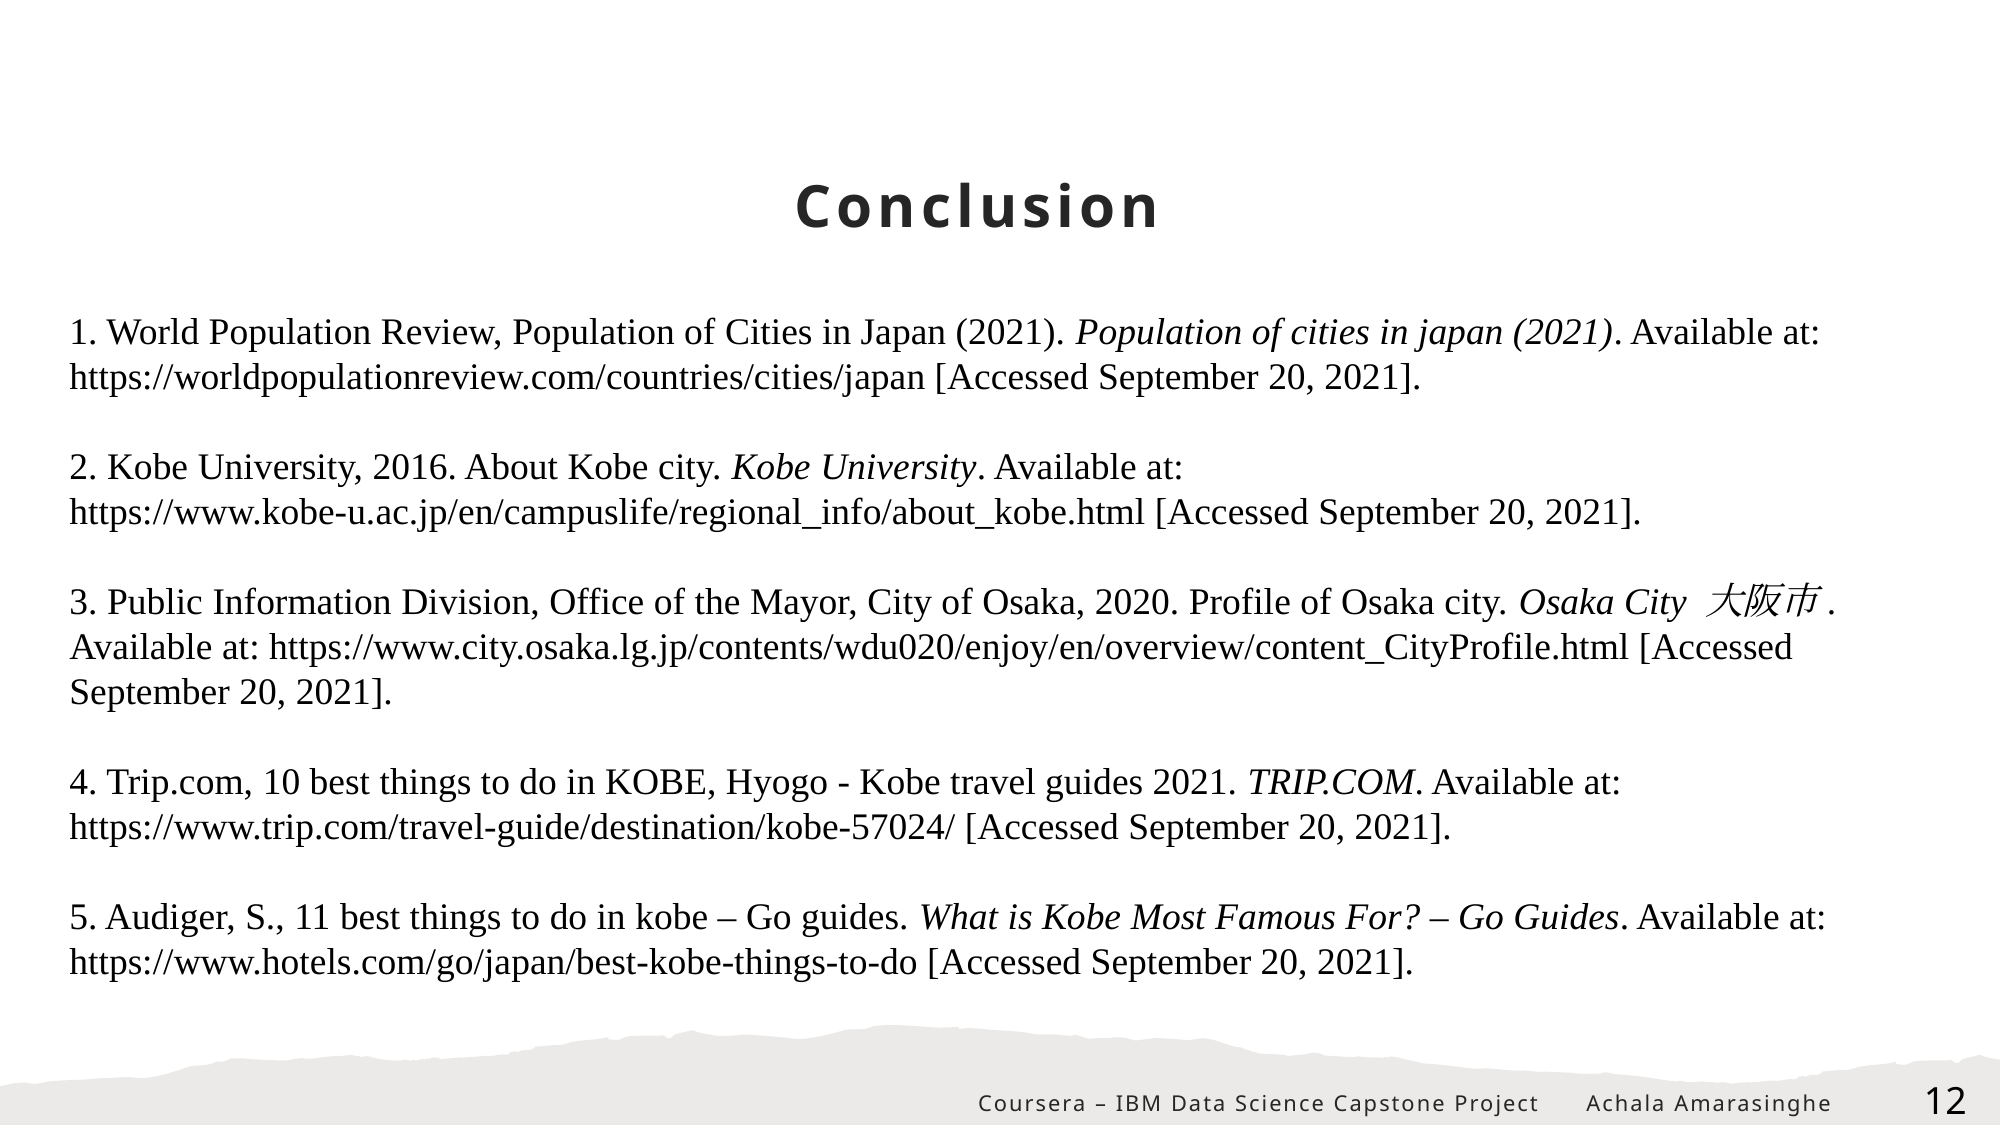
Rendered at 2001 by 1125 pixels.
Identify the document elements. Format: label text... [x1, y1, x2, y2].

text_box [1839, 1053, 2000, 1125]
text_box [0, 0, 2000, 1085]
text_box [0, 1054, 1507, 1125]
text_box Coursera – IBM Data Science Capstone Project Achala Amarasinghe [960, 1069, 1872, 1125]
title Conclusion [172, 99, 1782, 299]
text_box 1. World Population Review, Population of Cities in Japan (2021). Population of cities in japan (2021). Available at: https://worldpopulationreview.com/countries/cities/japan [Accessed September 20, 2021]. 2. Kobe University, 2016. About Kobe city. Kobe University. Available at: https://www.kobe-u.ac.jp/en/campuslife/regional_info/about_kobe.html [Accessed September 20, 2021]. 3. Public Information Division, Office of the Mayor, City of Osaka, 2020. Profile of Osaka city. Osaka City 大阪市. Available at: https://www.city.osaka.lg.jp/contents/wdu020/enjoy/en/overview/content_CityProfile.html [Accessed September 20, 2021]. 4. Trip.com, 10 best things to do in KOBE, Hyogo - Kobe travel guides 2021. TRIP.COM. Available at: https://www.trip.com/travel-guide/destination/kobe-57024/ [Accessed September 20, 2021]. 5. Audiger, S., 11 best things to do in kobe – Go guides. What is Kobe Most Famous For? – Go Guides. Available at: https://www.hotels.com/go/japan/best-kobe-things-to-do [Accessed September 20, 2021]. [54, 299, 1888, 1054]
text_box 12 [1909, 1069, 1982, 1125]
